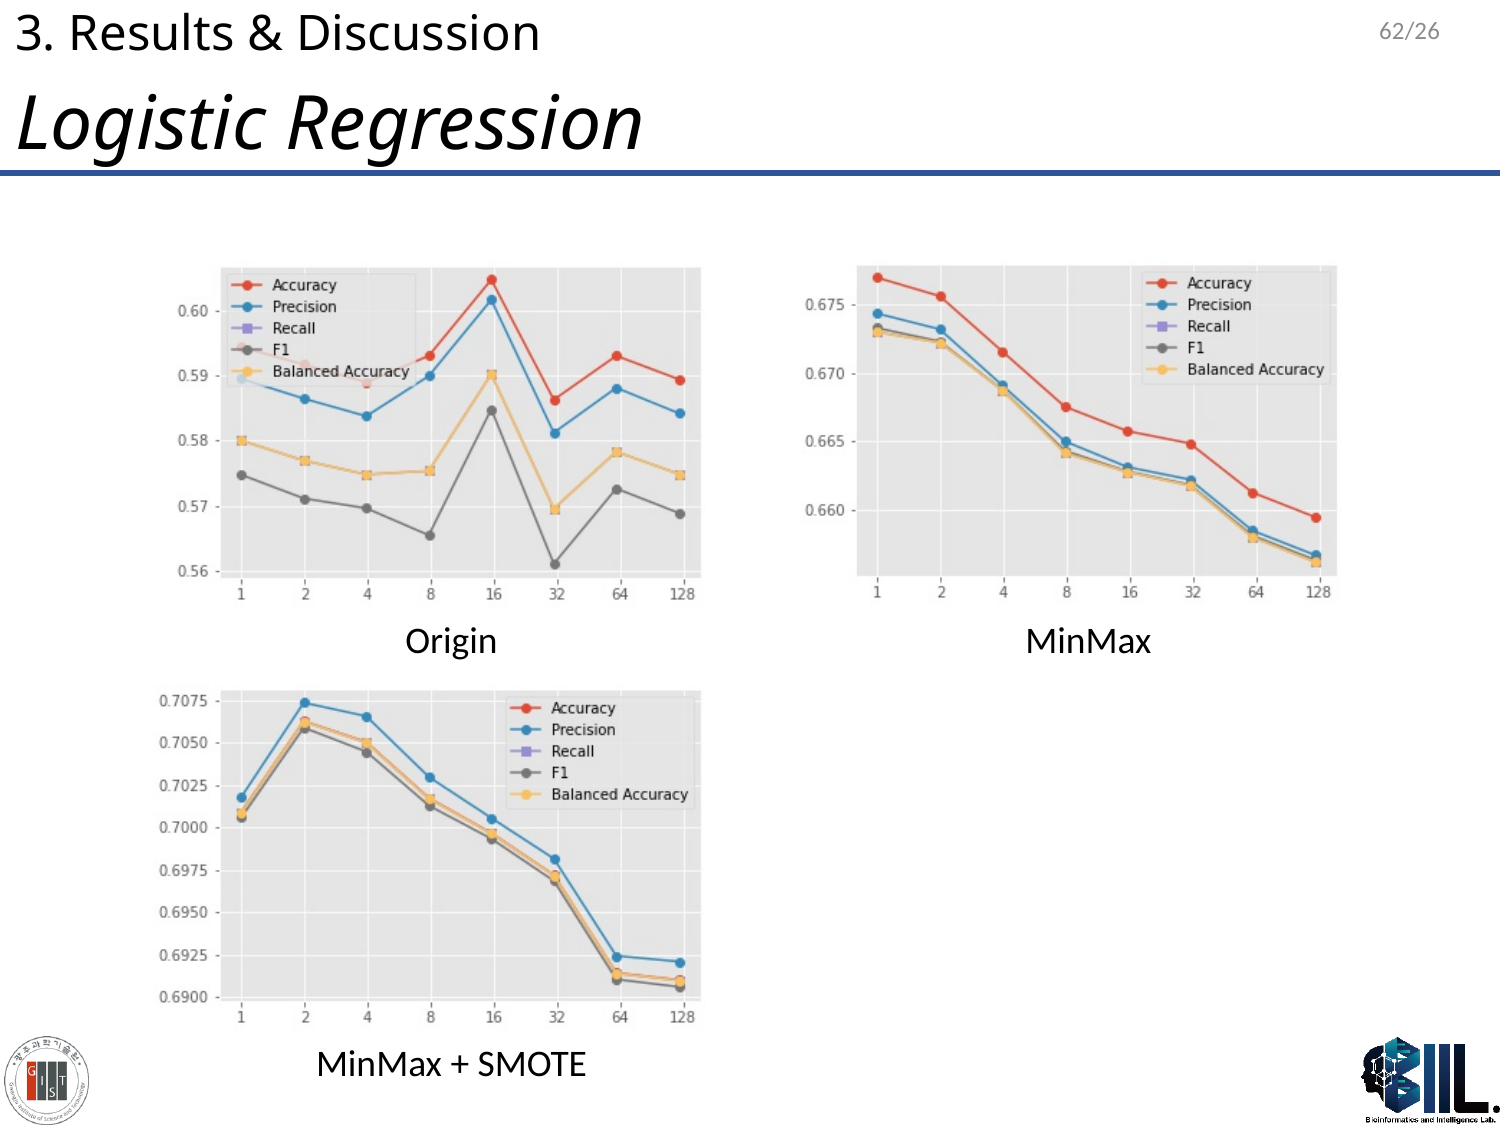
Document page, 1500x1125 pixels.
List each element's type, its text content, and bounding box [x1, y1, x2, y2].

picture [141, 216, 763, 630]
text_box Origin [284, 630, 619, 639]
text_box Logistic Regression [0, 68, 1238, 170]
text_box MinMax + SMOTE [284, 1053, 619, 1092]
picture [1361, 1037, 1500, 1125]
text_box MinMax [921, 628, 1256, 669]
text_box Logistic Regression [0, 176, 1238, 183]
slide_number 62/26 [1117, 0, 1455, 60]
picture [141, 639, 763, 1053]
picture [4, 1036, 89, 1125]
picture [778, 214, 1399, 628]
title 3. Results & Discussion [0, 0, 602, 68]
